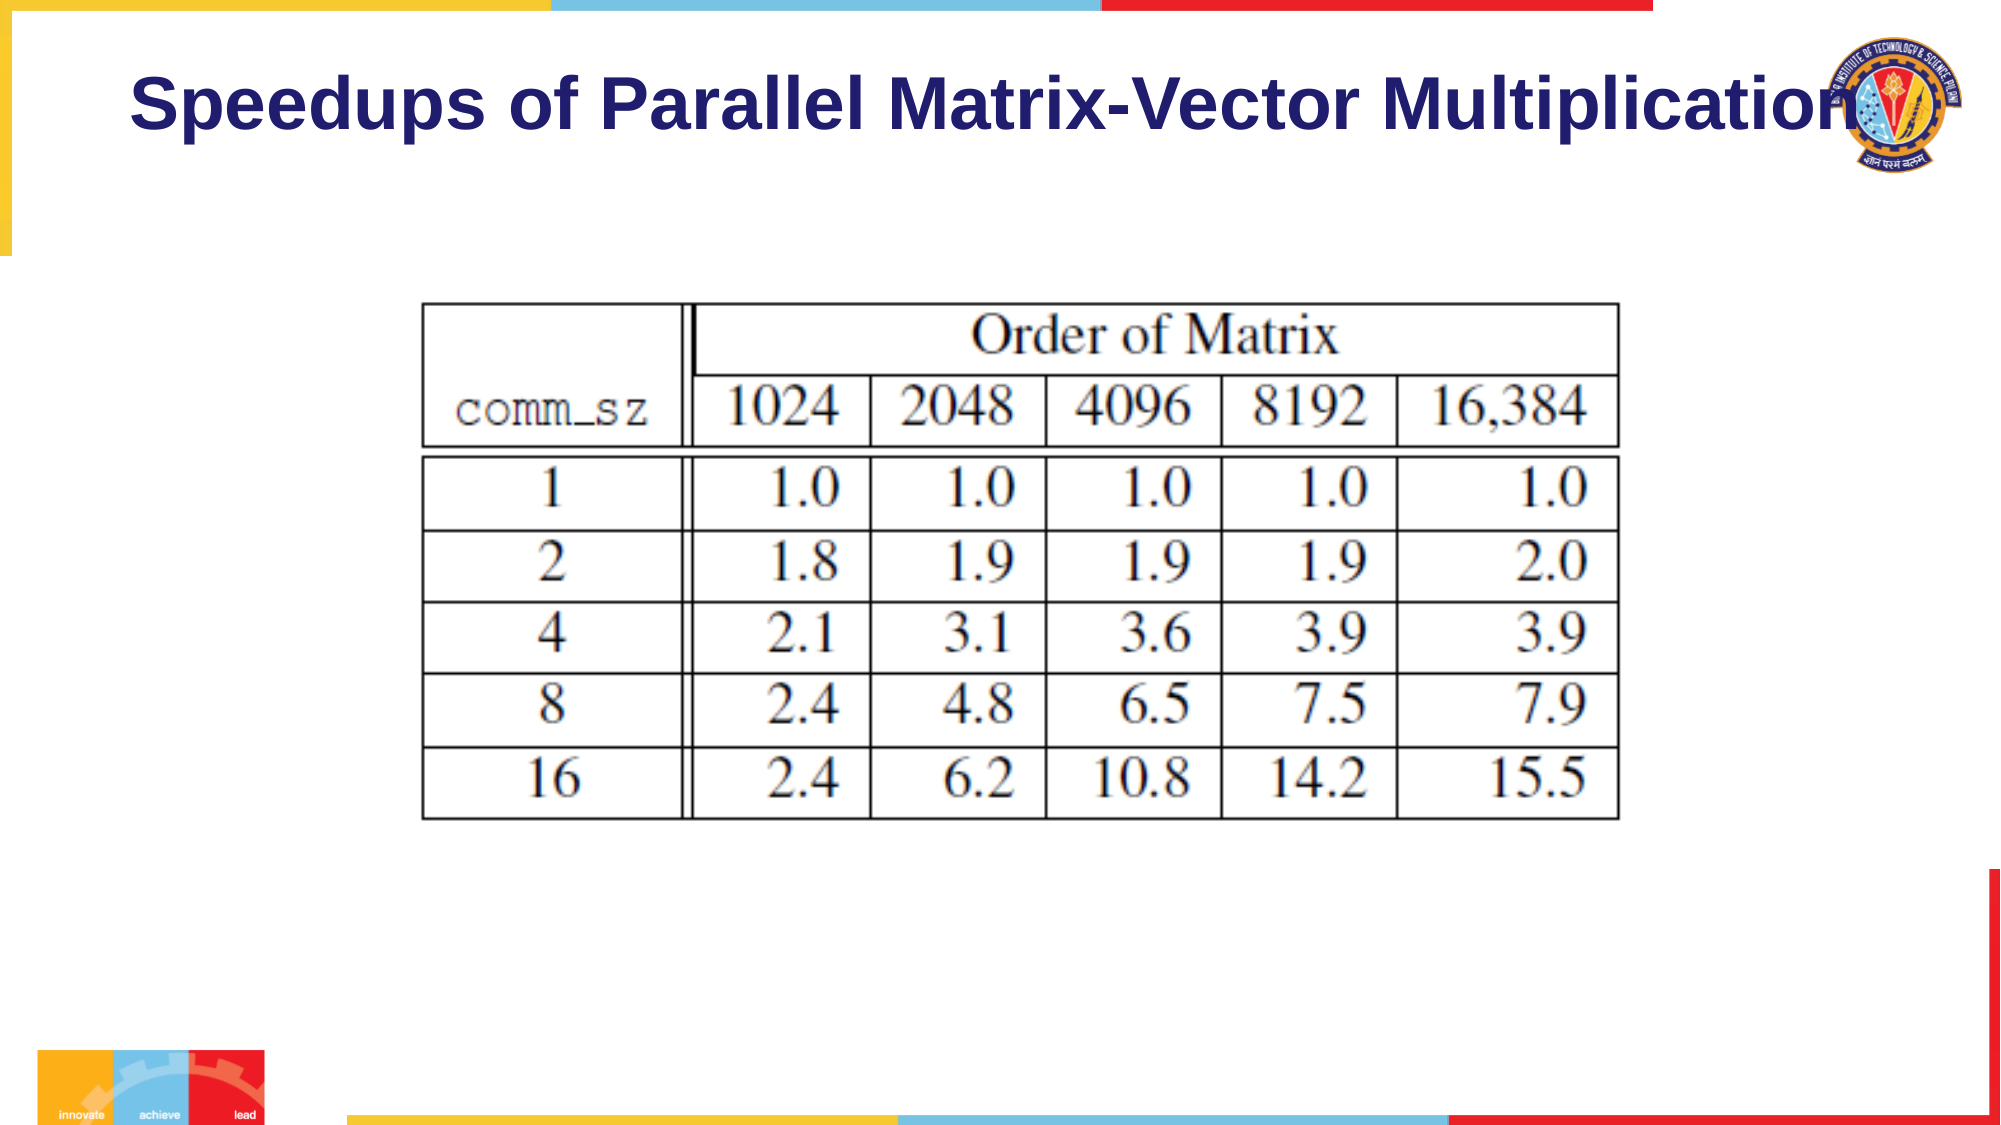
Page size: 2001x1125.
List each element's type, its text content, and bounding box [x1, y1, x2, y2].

picture [37, 1049, 265, 1125]
title Speedups of Parallel Matrix-Vector Multiplication [127, 21, 1873, 243]
picture [397, 278, 1652, 831]
picture [347, 869, 2000, 1125]
picture [0, 0, 1653, 256]
picture [1873, 37, 1962, 174]
